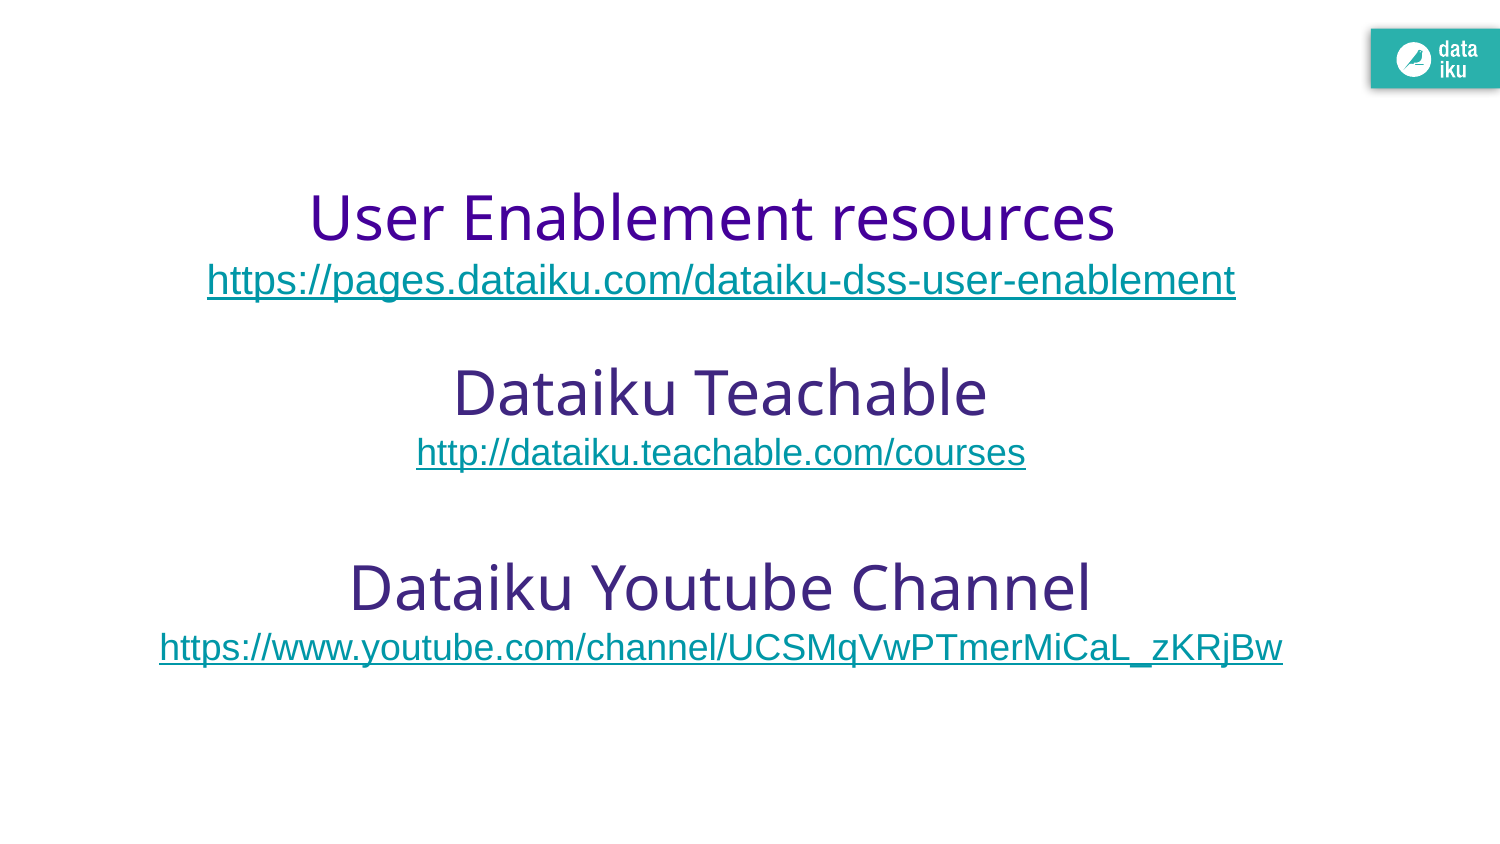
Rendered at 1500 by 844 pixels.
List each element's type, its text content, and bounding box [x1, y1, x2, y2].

title User Enablement resources https://pages.dataiku.com/dataiku-dss-user-enablement Dataiku Teachable http://dataiku.teachable.com/courses Dataiku Youtube Channel https://www.youtube.com/channel/UCSMqVwPTmerMiCaL_zKRjBw [59, 126, 1384, 720]
